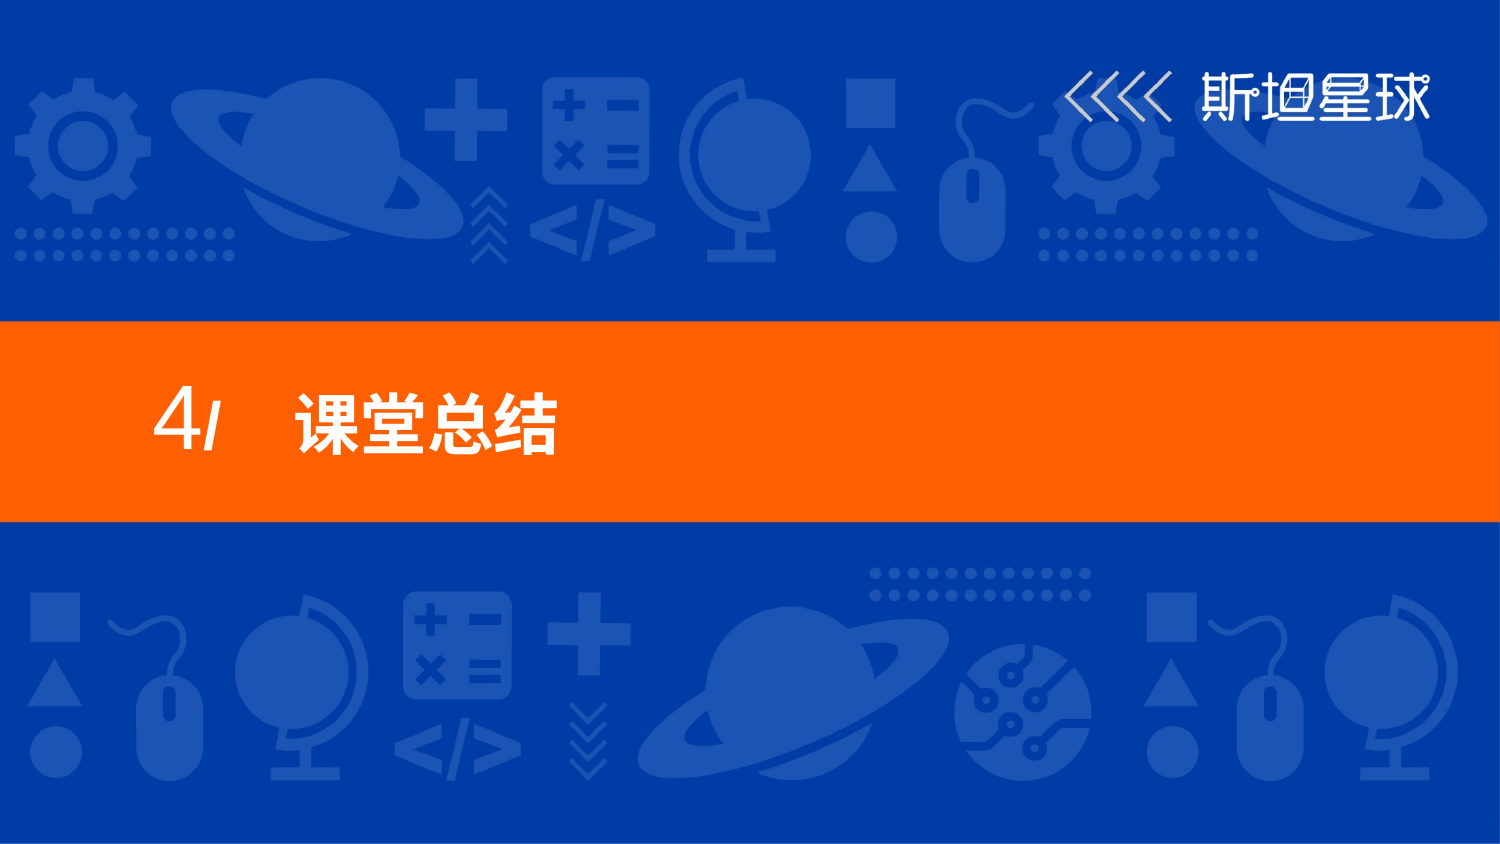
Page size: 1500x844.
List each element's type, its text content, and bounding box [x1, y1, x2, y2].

picture [0, 0, 1500, 844]
text_box 4/ 课堂总结 [137, 350, 1218, 488]
